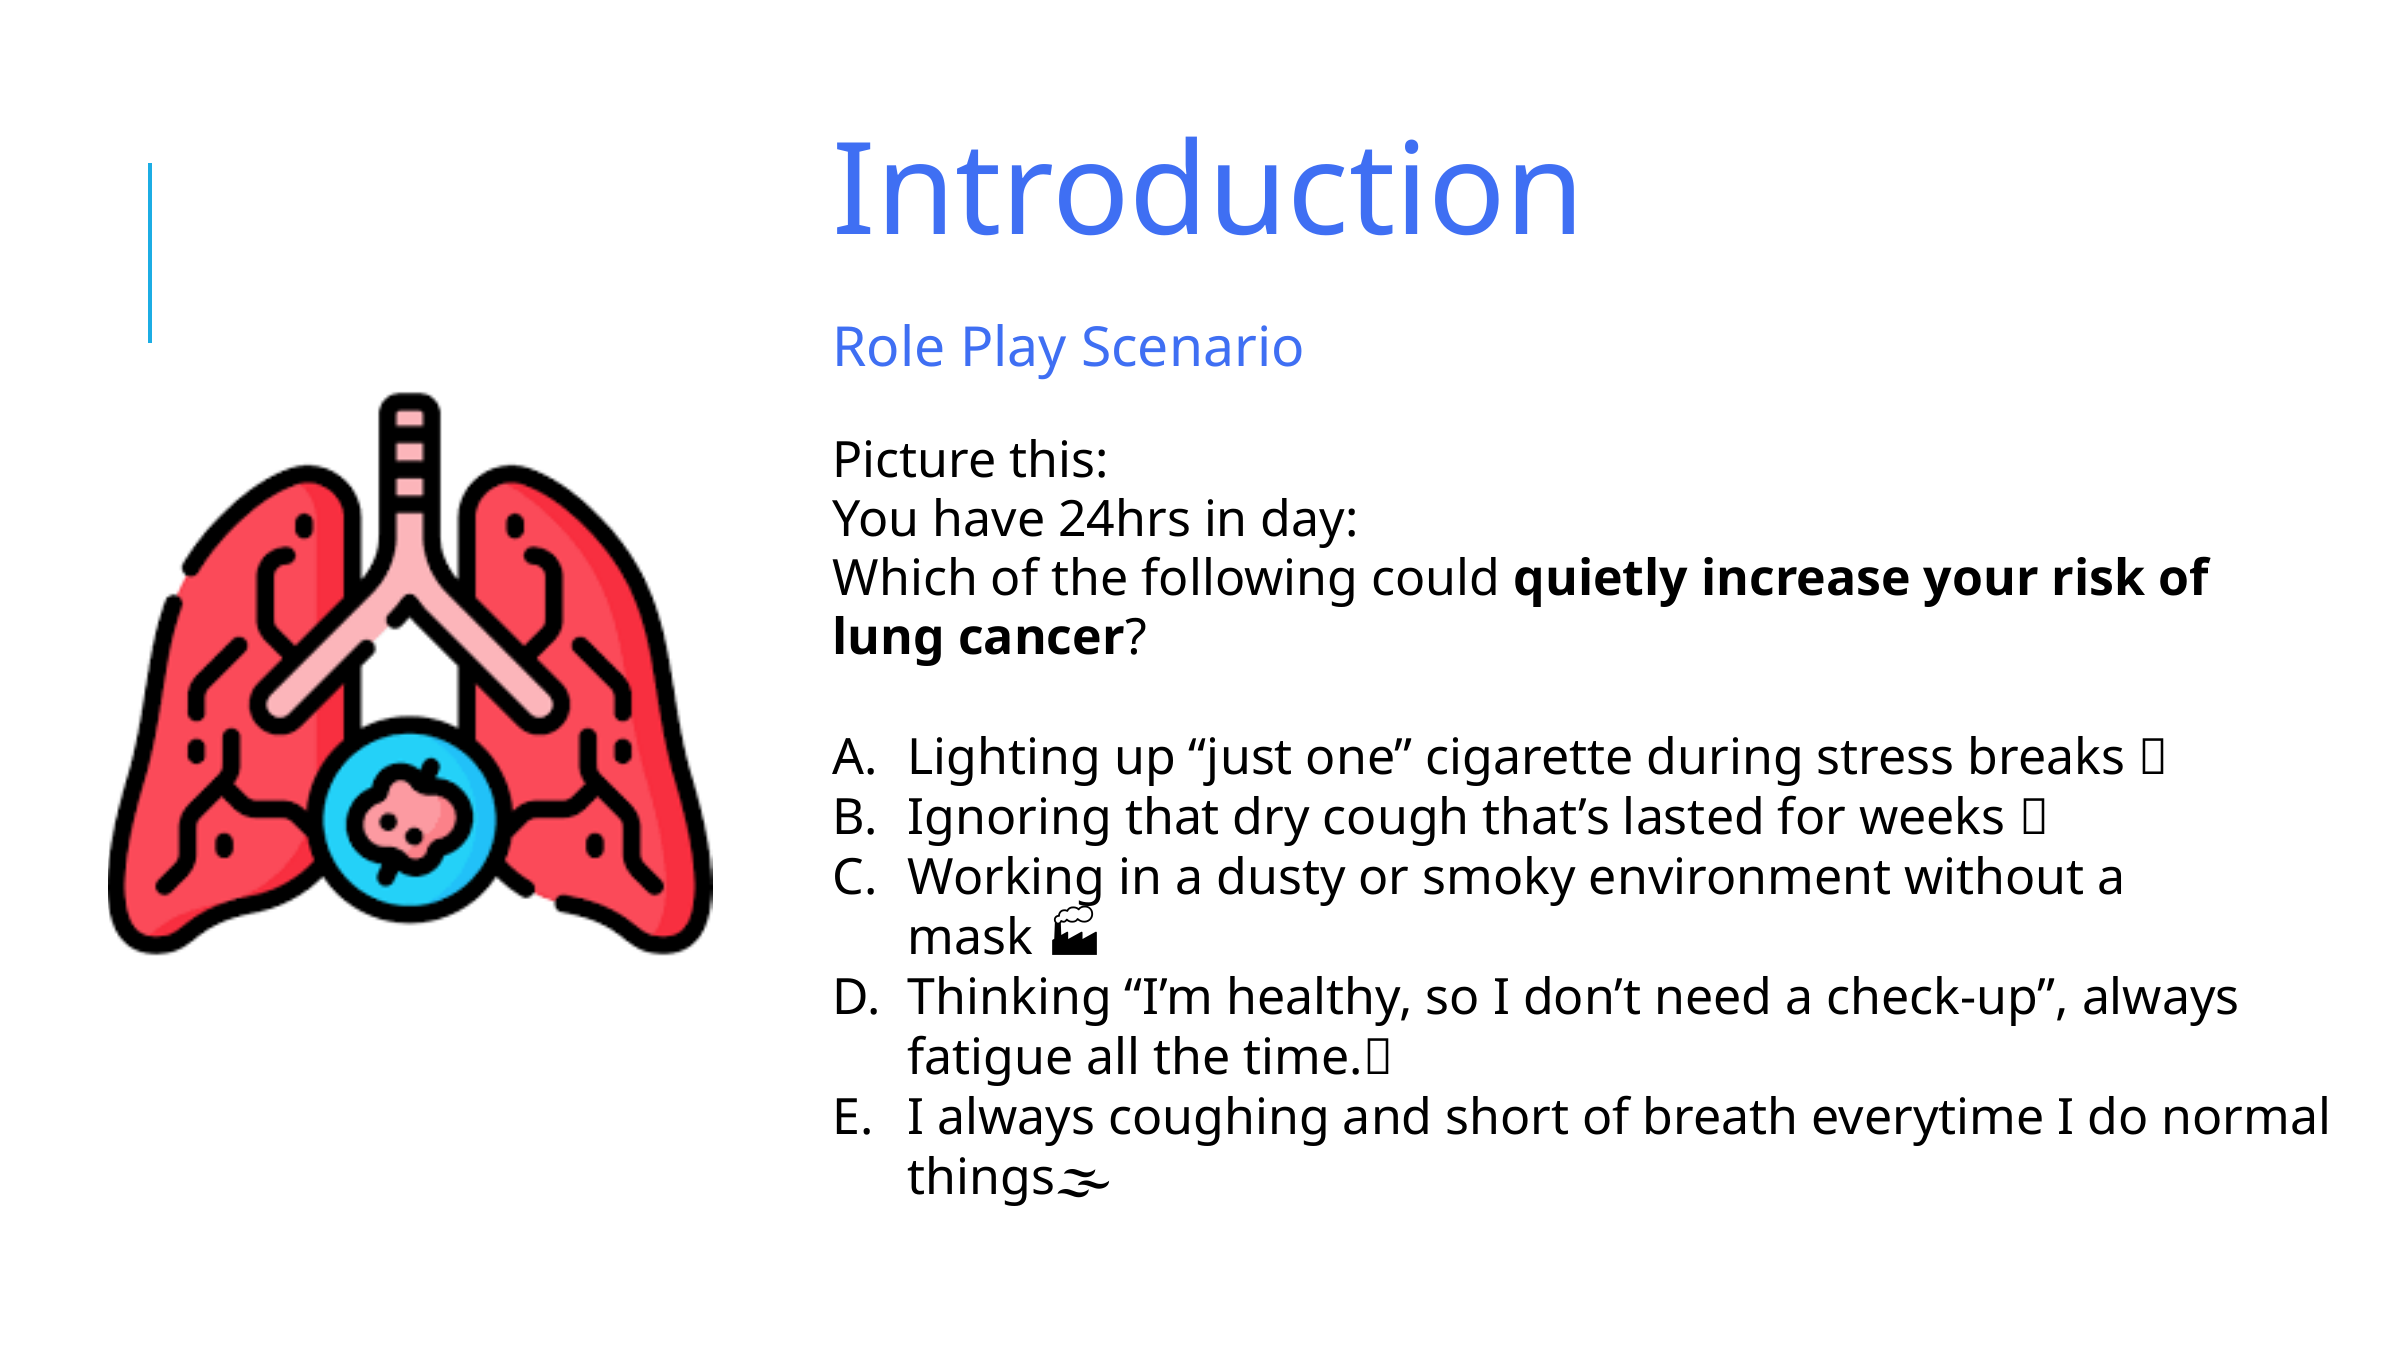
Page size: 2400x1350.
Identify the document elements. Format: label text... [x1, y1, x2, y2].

text_box Role Play Scenario [832, 309, 1523, 379]
text_box Introduction [832, 99, 2073, 261]
picture [108, 372, 713, 978]
text_box Picture this: You have 24hrs in day: Which of the following could quietly increase your risk of lung cancer? Lighting up “just one” cigarette during stress breaks 🚬 Ignoring that dry cough that’s lasted for weeks 🤧 Working in a dusty or smoky environment without a mask 🏭 Thinking “I’m healthy, so I don’t need a check-up”, always fatigue all the time.🙈 I always coughing and short of breath everytime I do normal things🌫️ [832, 427, 2333, 1187]
